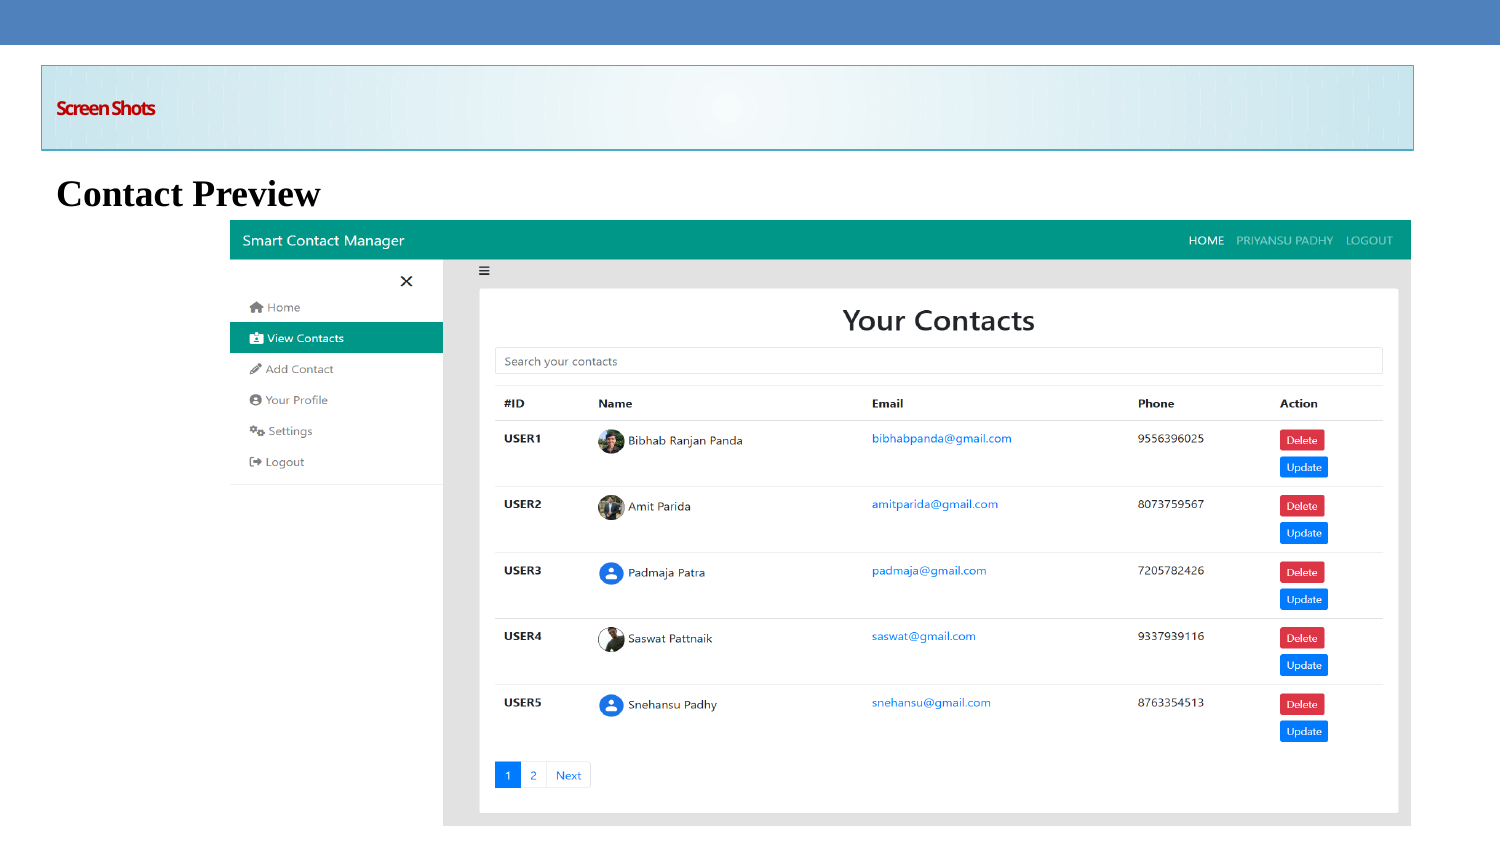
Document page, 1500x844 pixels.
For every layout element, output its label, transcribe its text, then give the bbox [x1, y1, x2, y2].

title Screen Shots [41, 65, 1414, 151]
text_box Contact Preview [41, 161, 447, 222]
picture [229, 220, 1412, 826]
